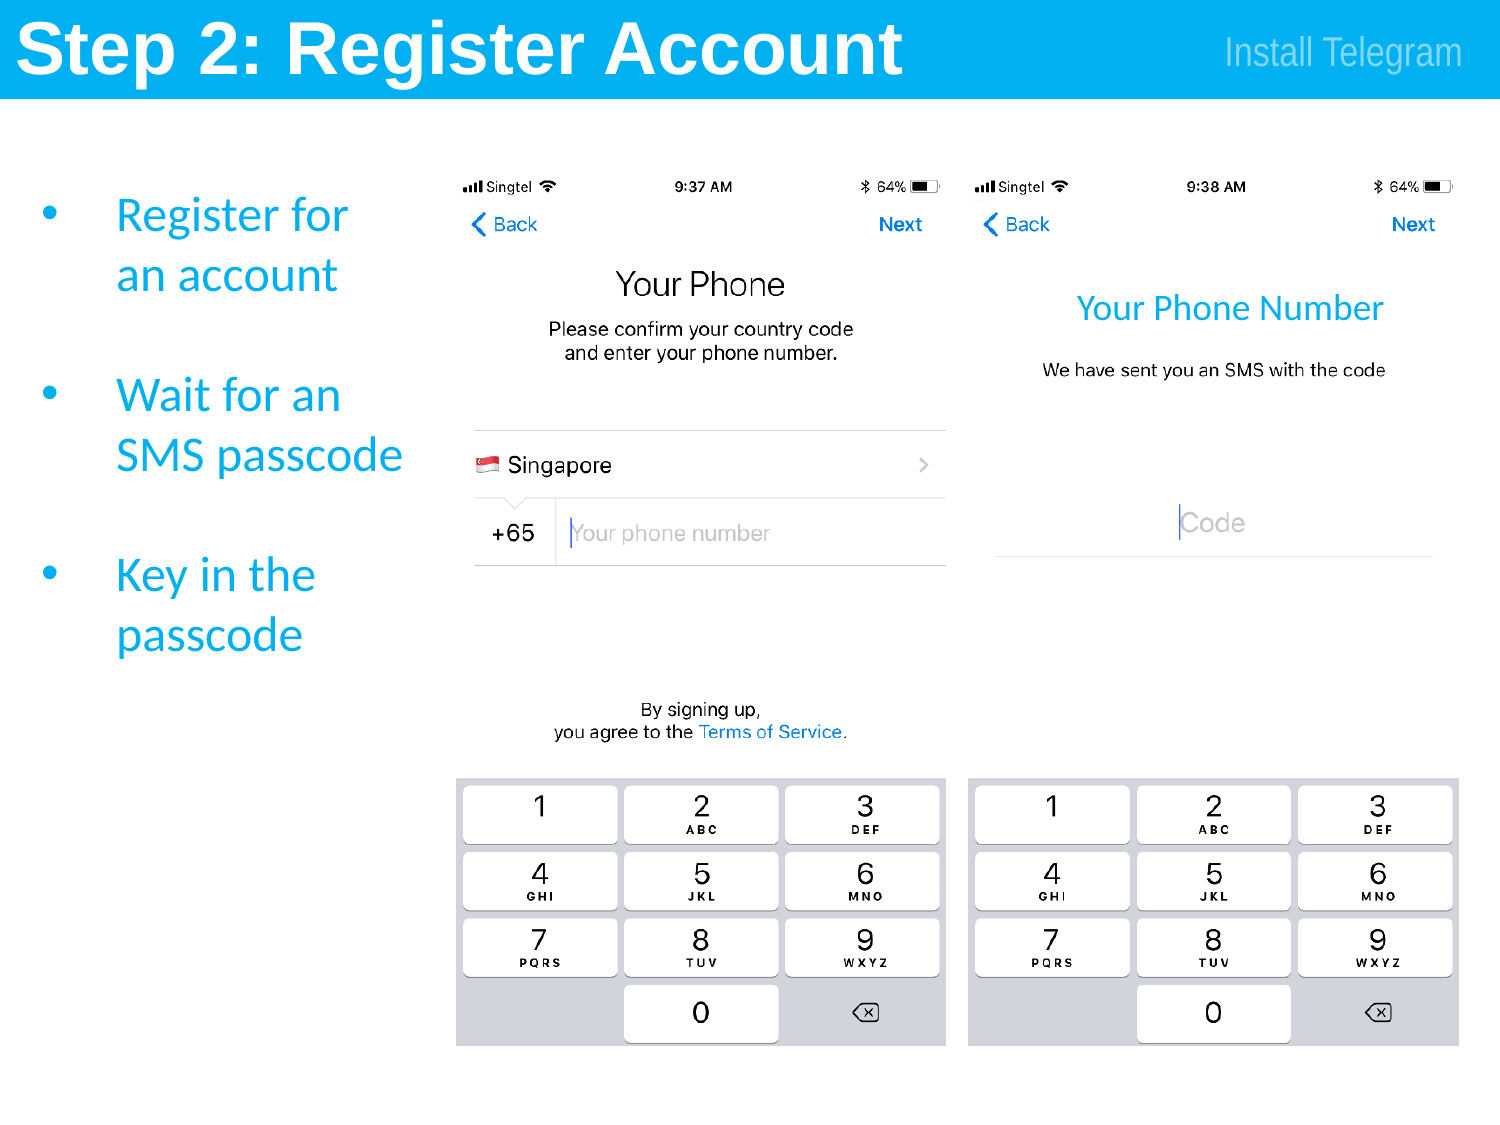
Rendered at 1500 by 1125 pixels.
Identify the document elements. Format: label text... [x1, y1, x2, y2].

slide_number Install Telegram [1294, 19, 1478, 80]
picture [456, 174, 946, 1046]
text_box Register for an account Wait for an SMS passcode Key in the passcode [26, 174, 456, 670]
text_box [968, 174, 1459, 1046]
title Step 2: Register Account [0, 0, 1294, 100]
